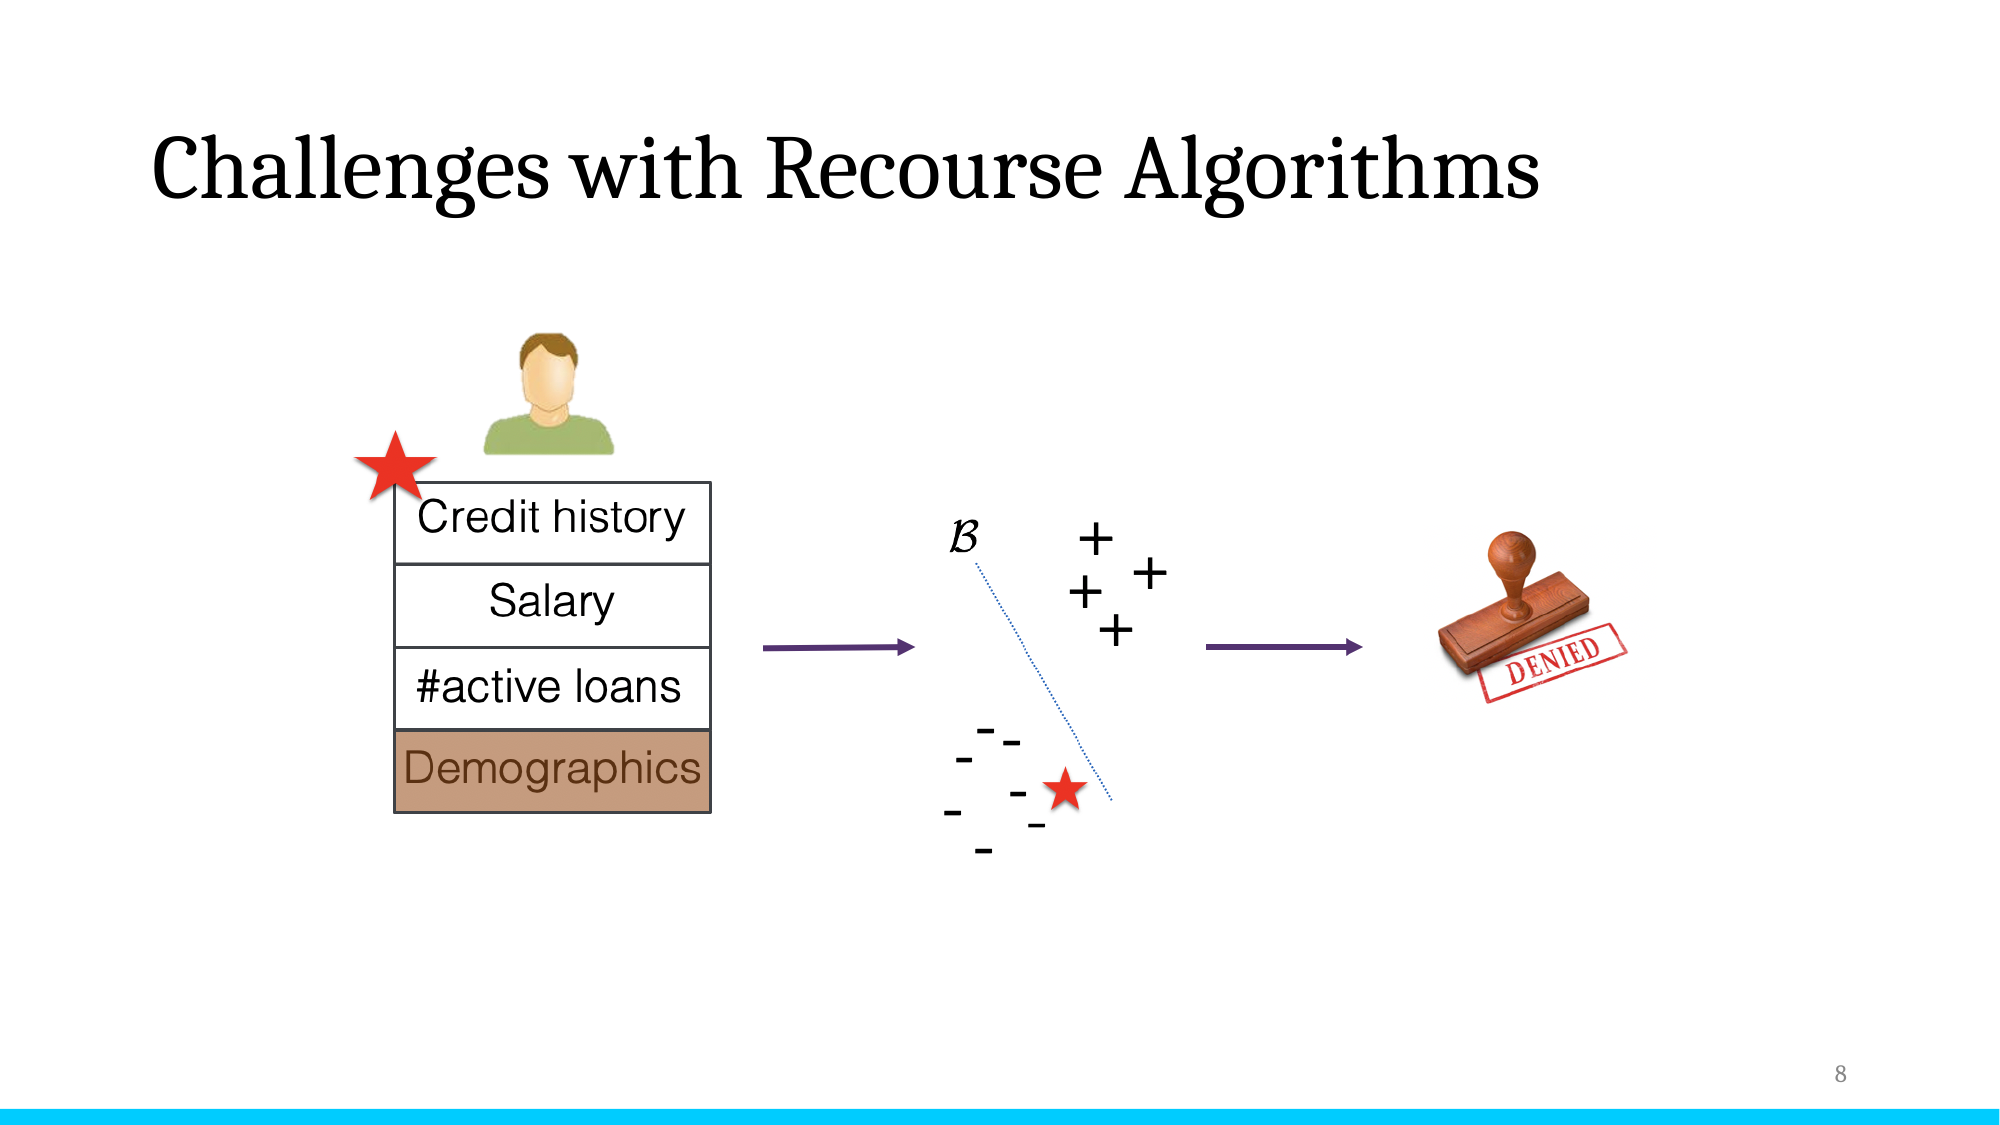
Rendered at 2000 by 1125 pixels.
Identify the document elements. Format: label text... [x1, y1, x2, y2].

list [322, 299, 1673, 930]
title Challenges with Recourse Algorithms [137, 59, 1863, 278]
slide_number 8 [1412, 1042, 1862, 1103]
